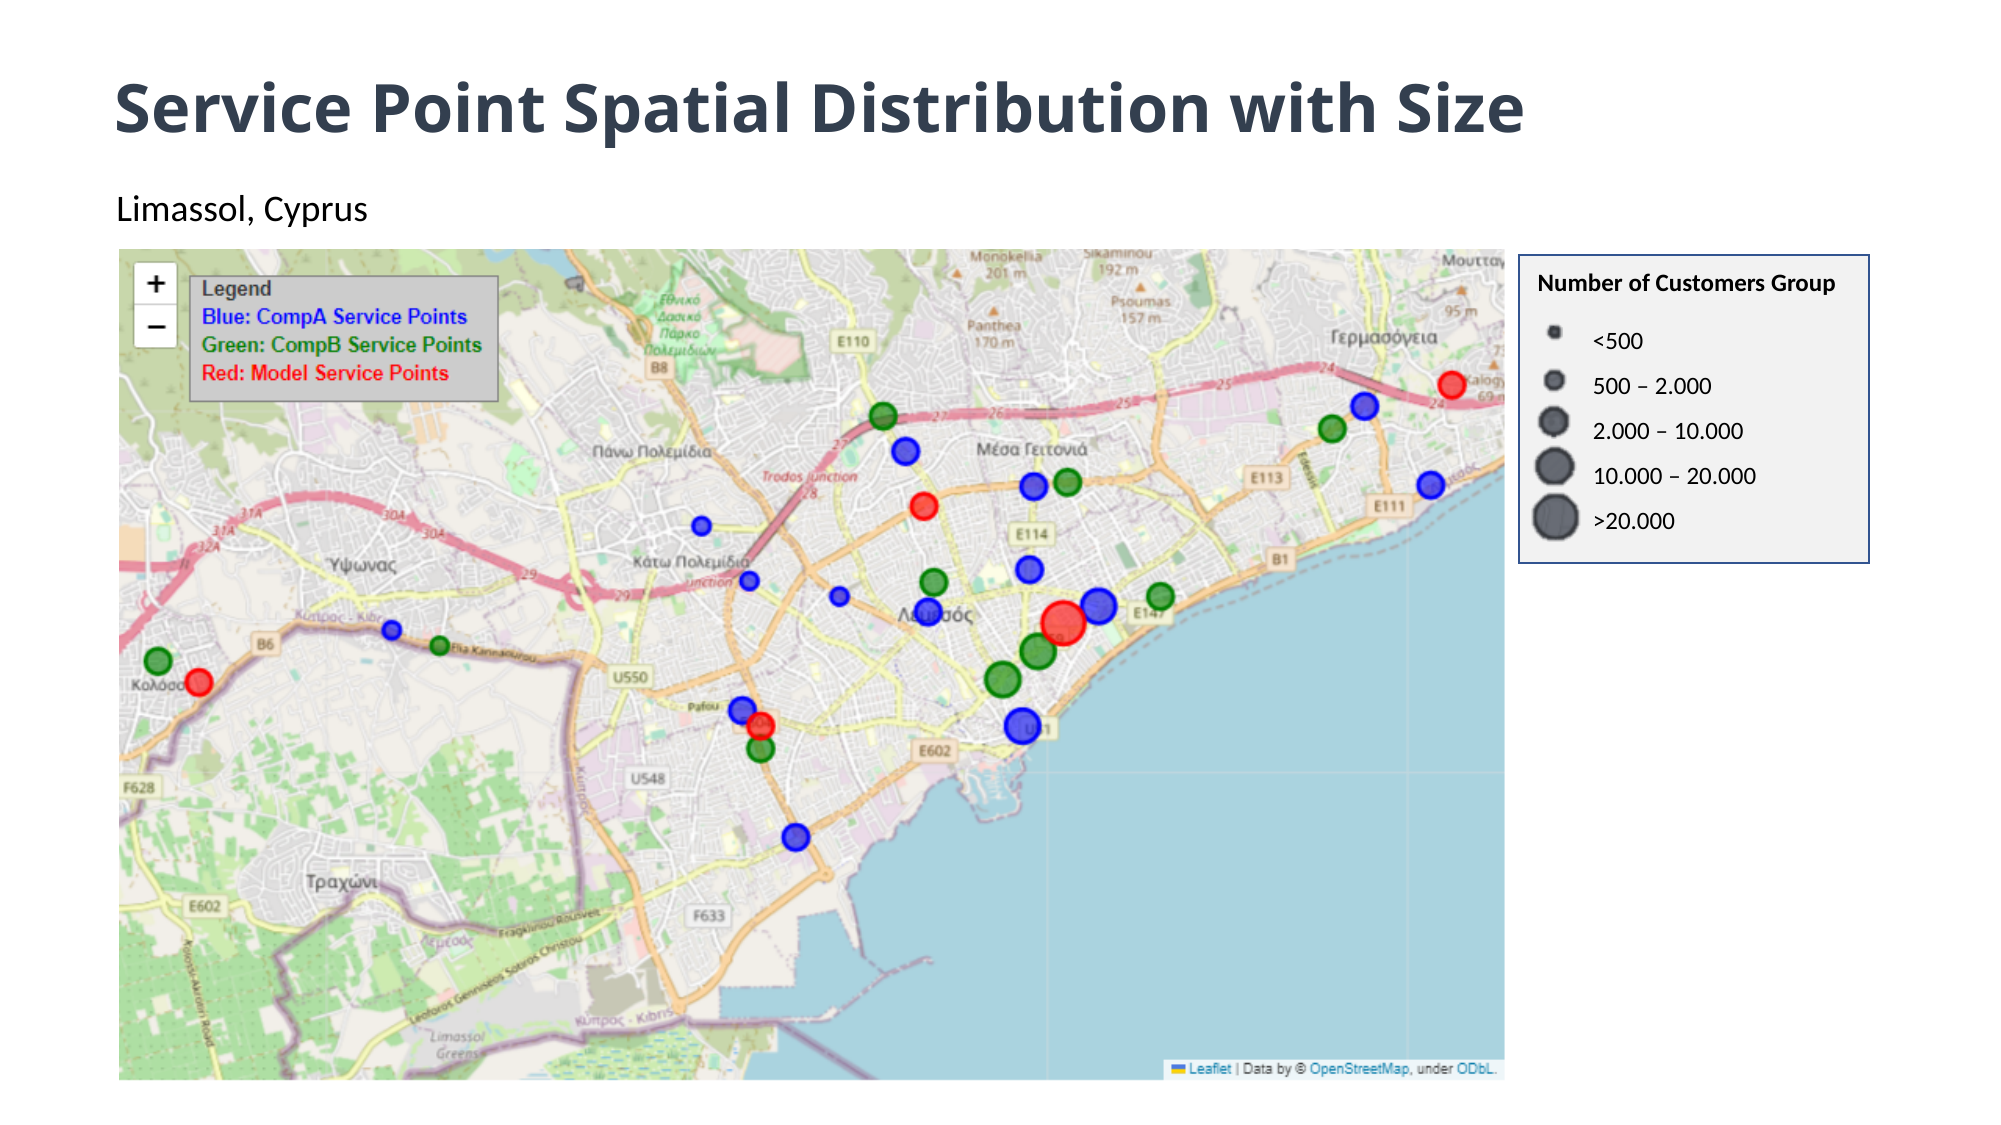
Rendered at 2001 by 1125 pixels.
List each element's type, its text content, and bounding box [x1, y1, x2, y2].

picture [119, 249, 1508, 1085]
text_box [1519, 254, 1923, 564]
text_box Service Point Spatial Distribution with Size [100, 67, 1825, 177]
text_box Limassol, Cyprus [101, 176, 384, 237]
